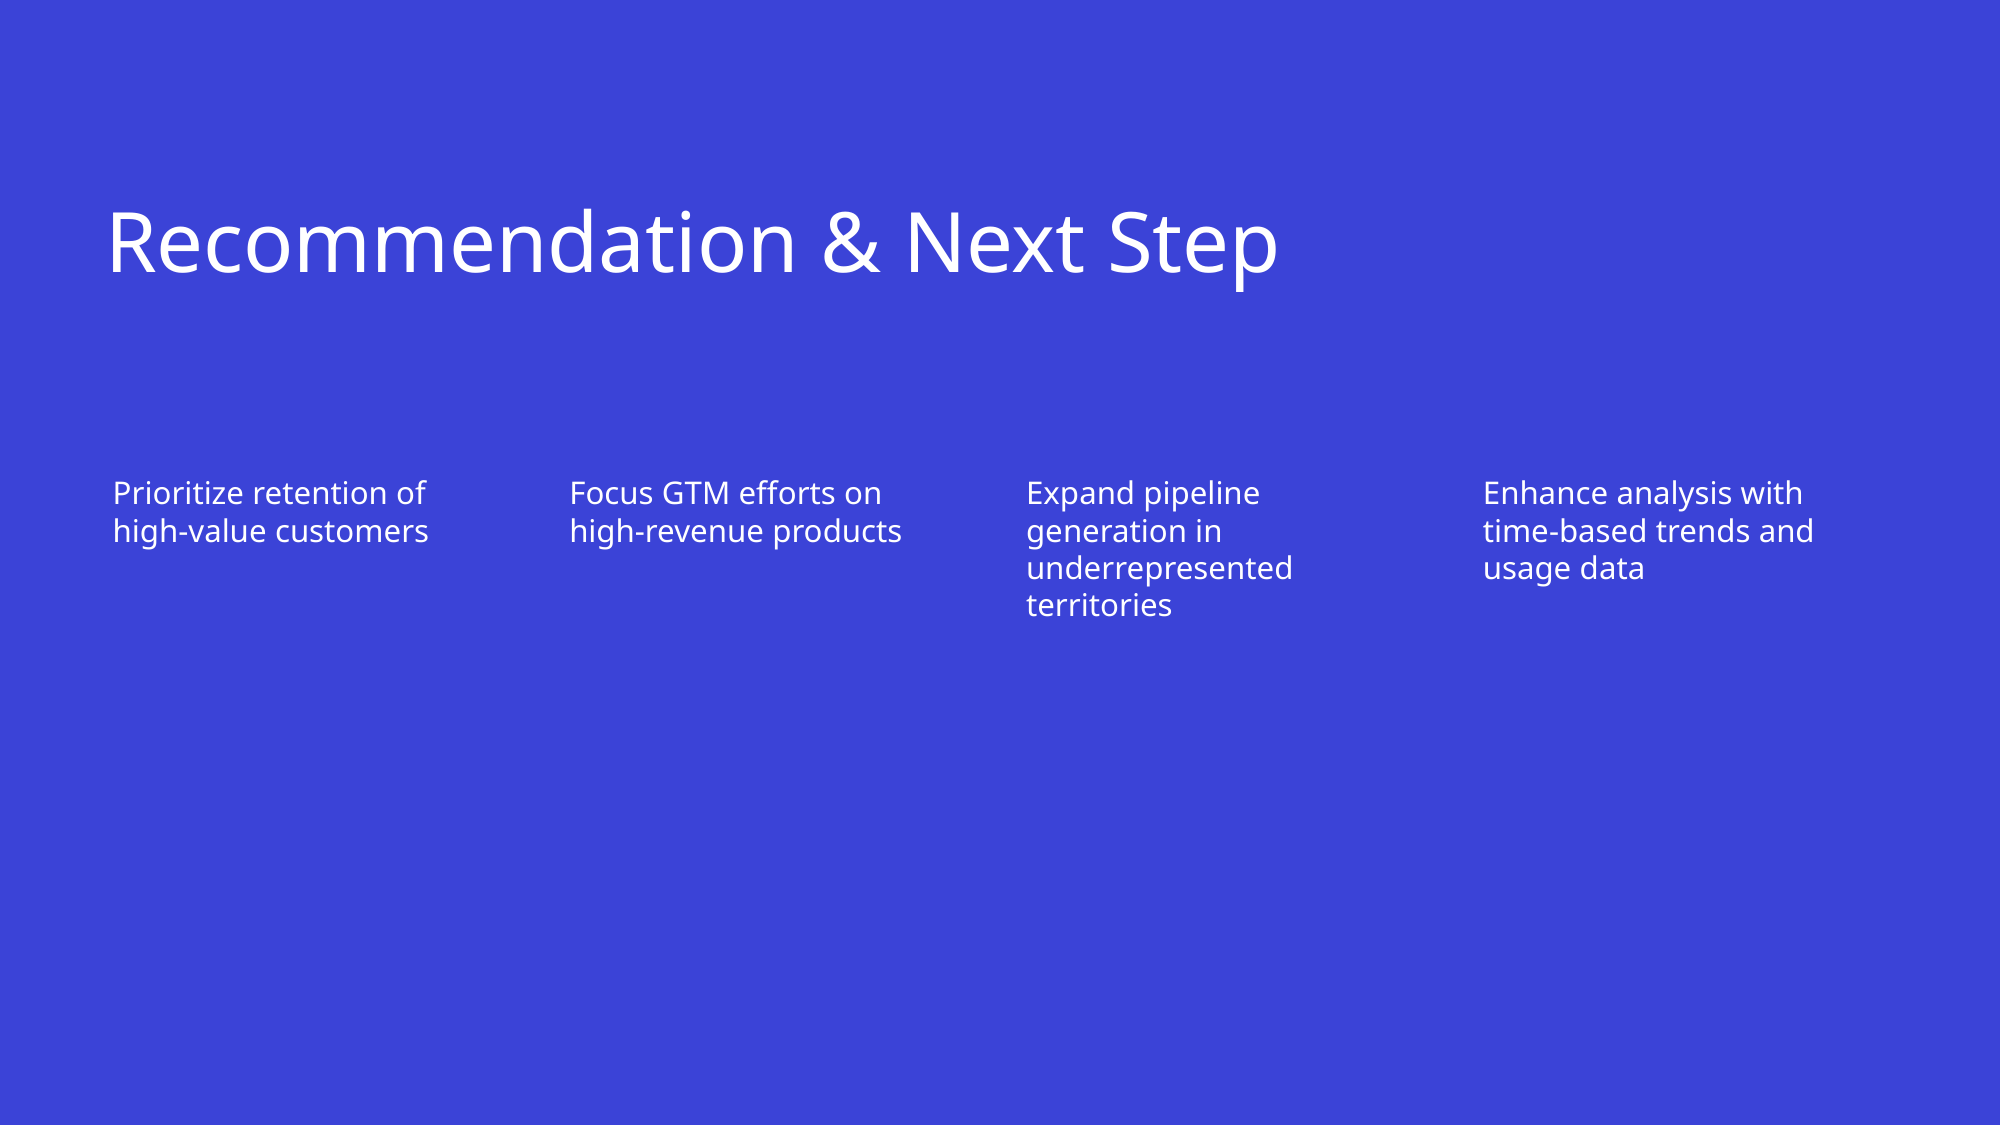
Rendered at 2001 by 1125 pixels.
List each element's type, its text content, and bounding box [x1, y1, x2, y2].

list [90, 470, 1877, 988]
title Recommendation & Next Step [90, 112, 1913, 299]
